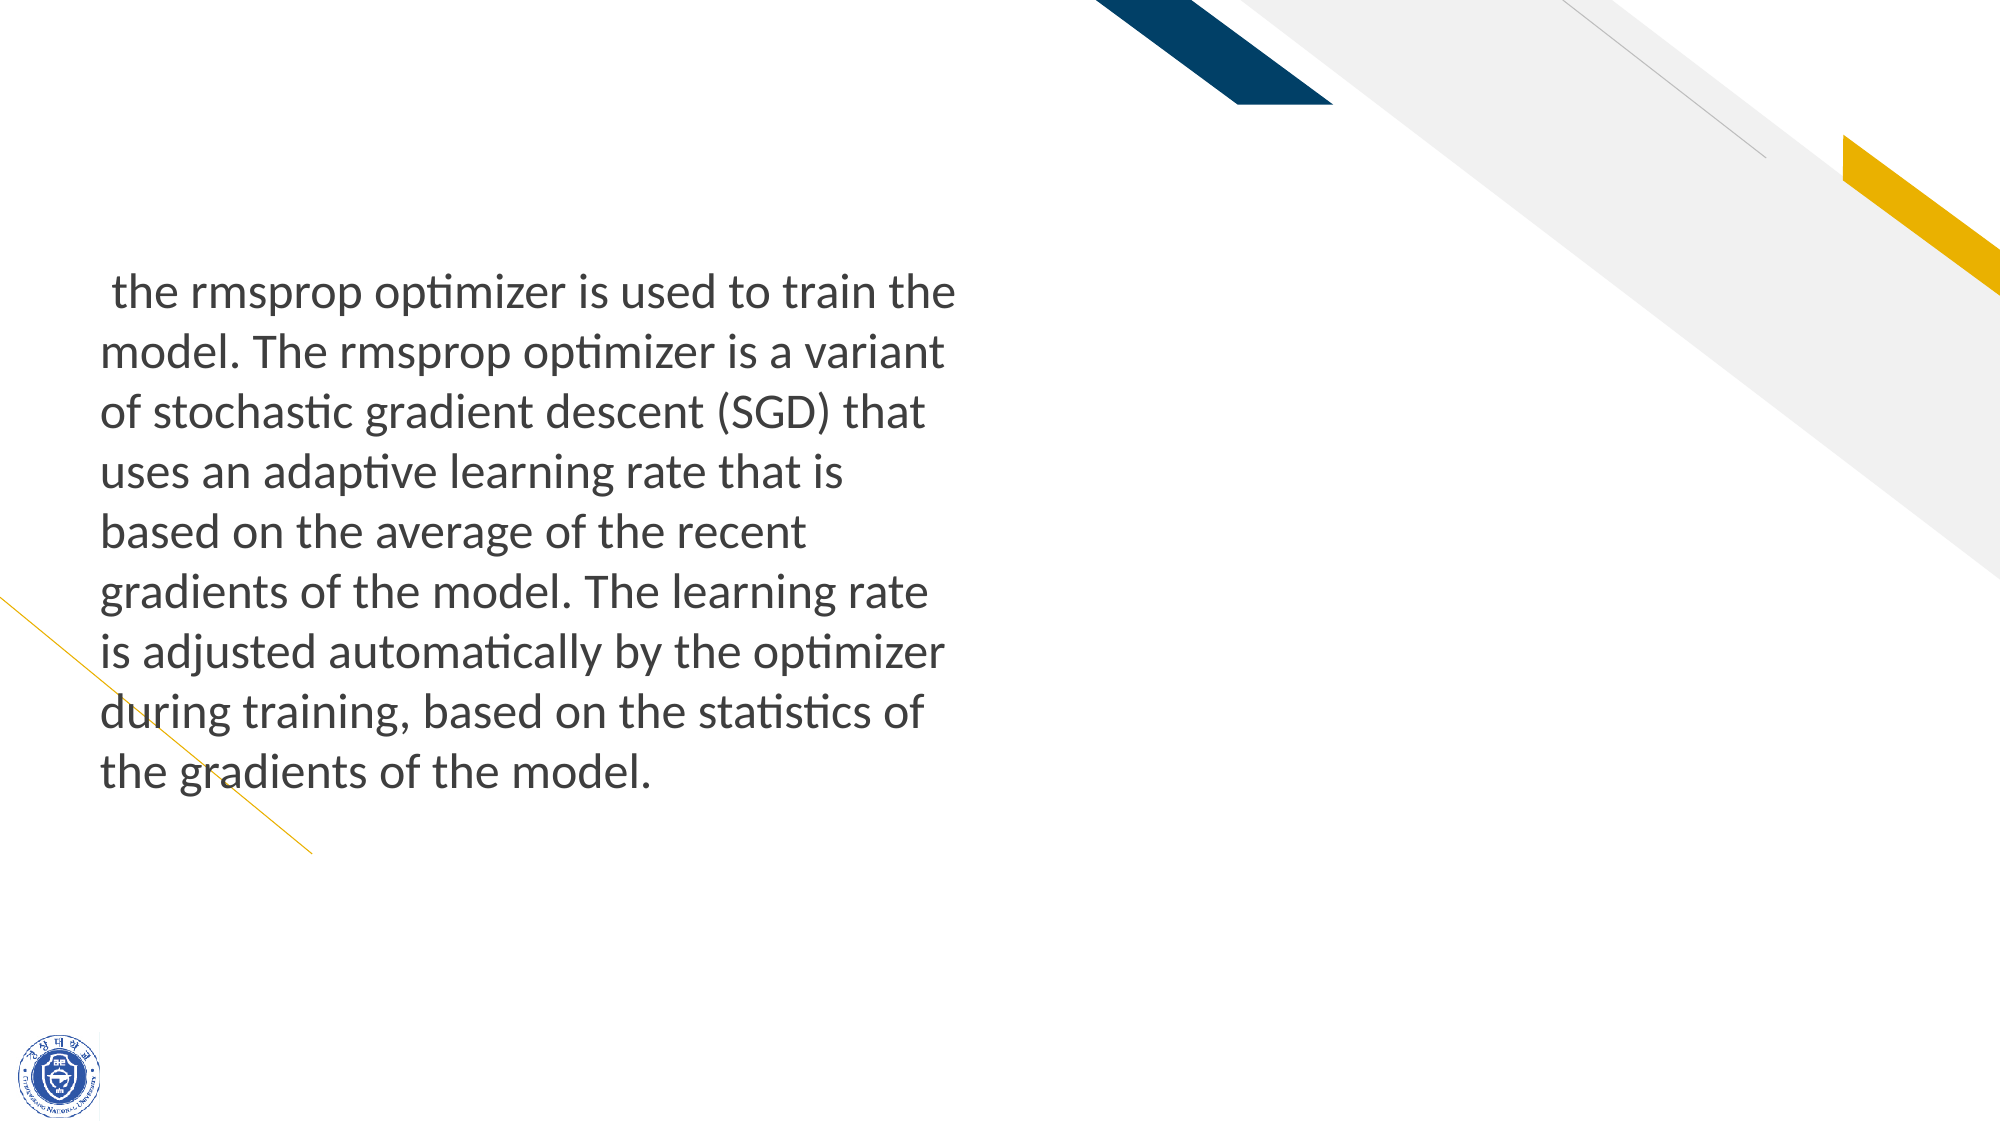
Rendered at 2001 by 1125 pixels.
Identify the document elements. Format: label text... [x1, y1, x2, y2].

list the rmsprop optimizer is used to train the model. The rmsprop optimizer is a variant of stochastic gradient descent (SGD) that uses an adaptive learning rate that is based on the average of the recent gradients of the model. The learning rate is adjusted automatically by the optimizer during training, based on the statistics of the gradients of the model. [99, 258, 970, 804]
picture [16, 1032, 100, 1121]
